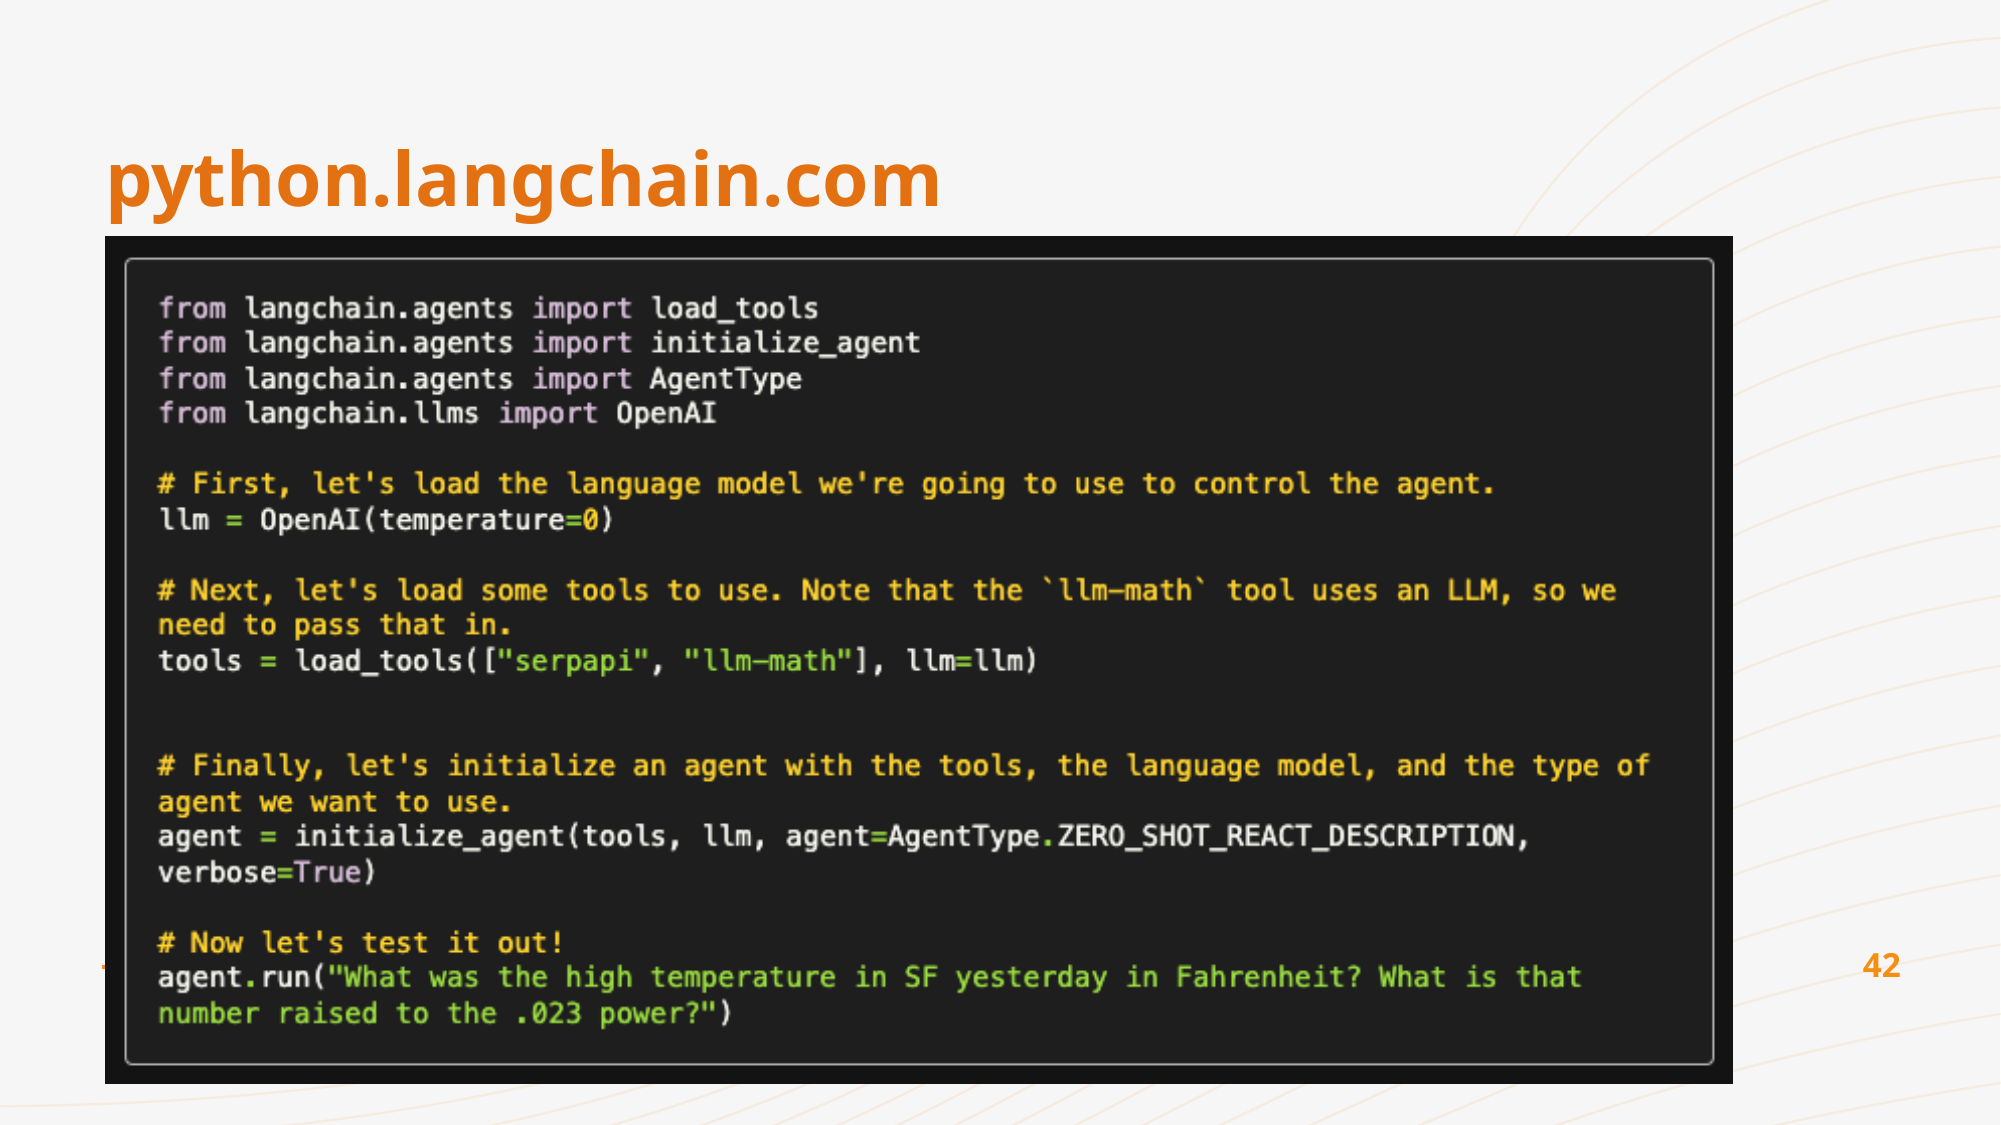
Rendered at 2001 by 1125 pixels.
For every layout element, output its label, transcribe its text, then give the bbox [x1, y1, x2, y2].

text_box python.langchain.com [105, 104, 1832, 237]
picture [105, 236, 1734, 1084]
